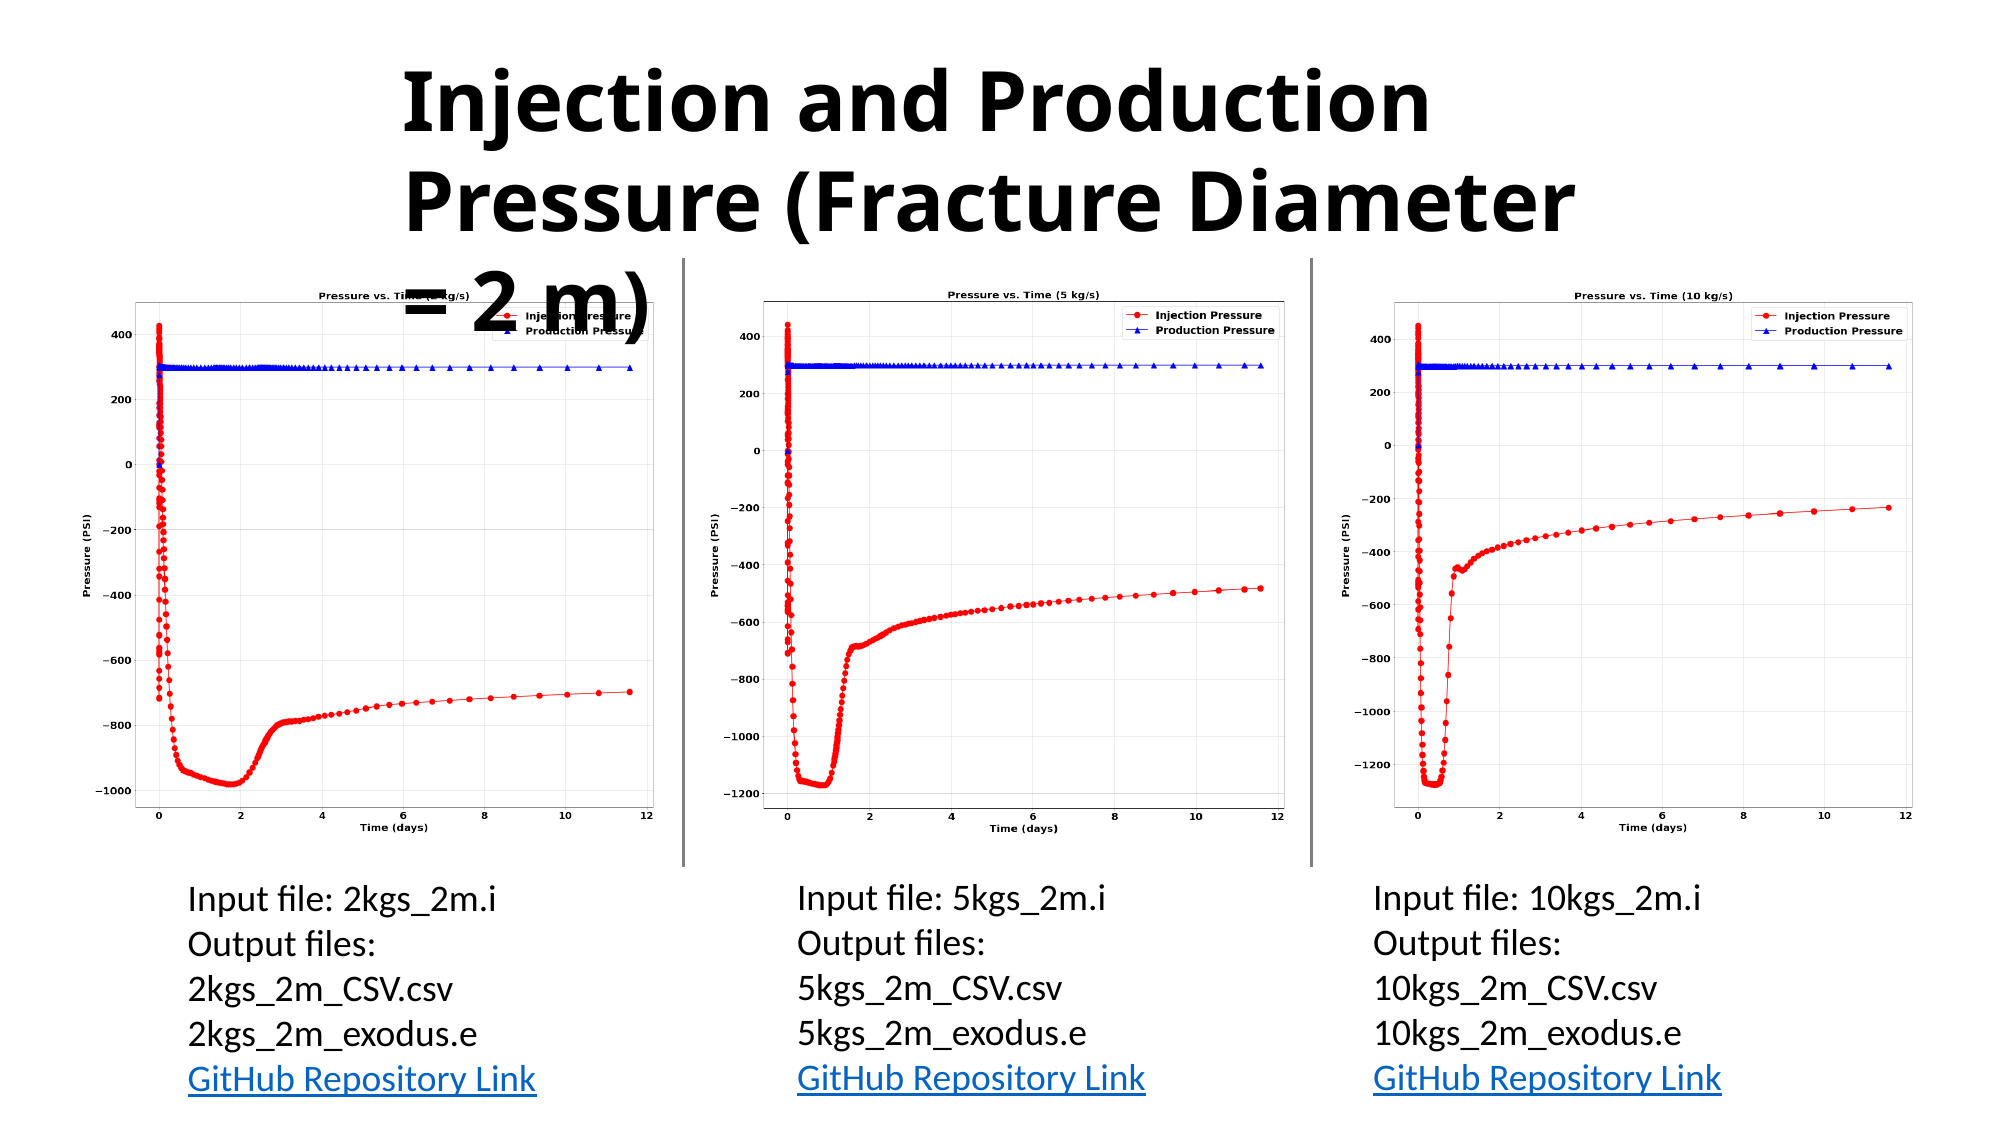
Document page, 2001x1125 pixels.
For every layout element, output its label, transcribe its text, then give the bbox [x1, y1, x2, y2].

text_box Injection and Production Pressure (Fracture Diameter = 2 m) [387, 41, 1613, 356]
picture [1338, 288, 1916, 836]
text_box Input file: 10kgs_2m.i Output files: 10kgs_2m_CSV.csv 10kgs_2m_exodus.e GitHub Repository Link [1358, 865, 1786, 1106]
text_box Input file: 2kgs_2m.i Output files: 2kgs_2m_CSV.csv 2kgs_2m_exodus.e GitHub Repository Link [173, 866, 600, 1107]
picture [79, 288, 657, 836]
text_box Input file: 5kgs_2m.i Output files: 5kgs_2m_CSV.csv 5kgs_2m_exodus.e GitHub Repository Link [782, 865, 1210, 1106]
picture [707, 286, 1288, 837]
